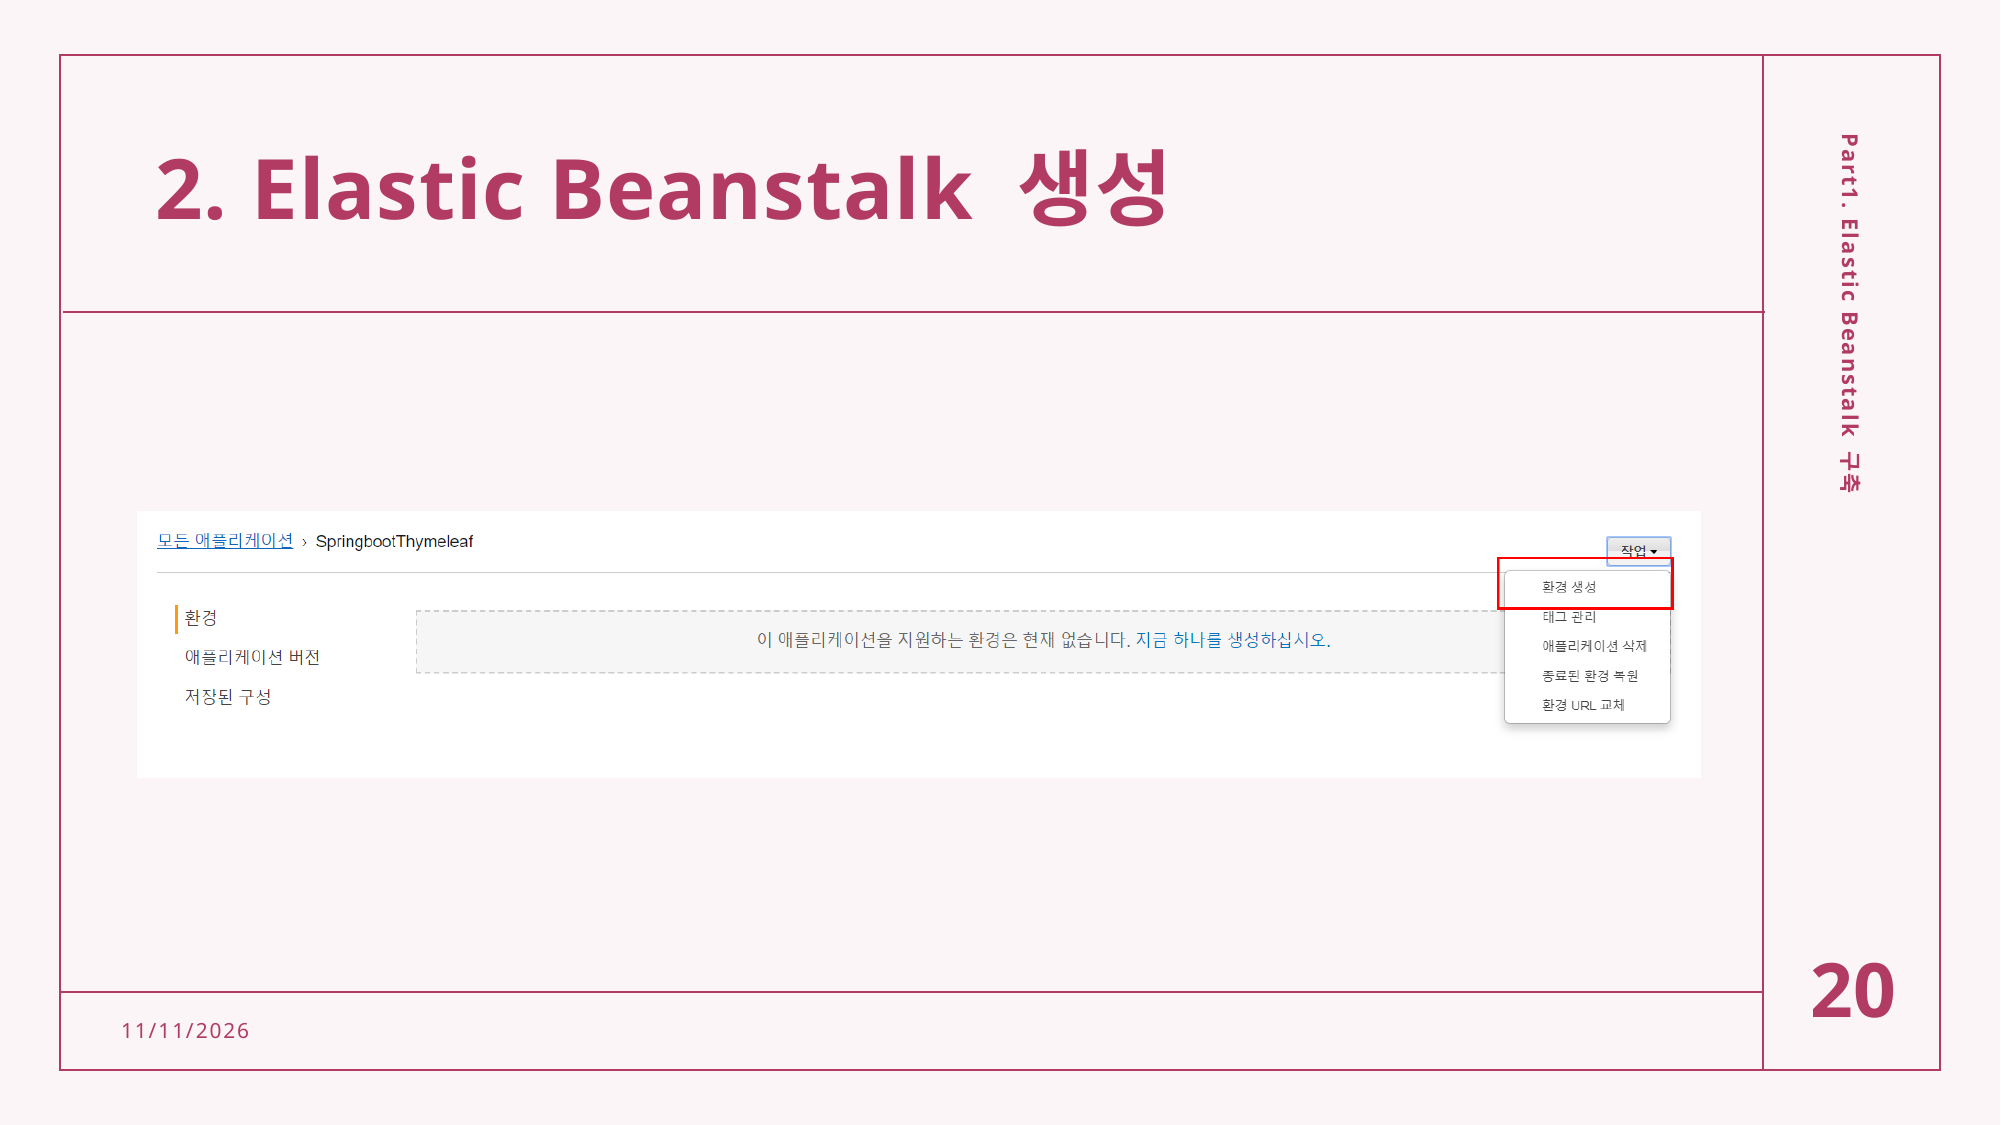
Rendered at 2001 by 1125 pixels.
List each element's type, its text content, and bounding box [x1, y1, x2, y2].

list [137, 511, 1701, 778]
slide_number 20 [1775, 930, 1932, 1055]
footer Part1. Elastic Beanstalk 구축 [1822, 115, 1883, 791]
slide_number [103, 1007, 621, 1055]
title 2. Elastic Beanstalk 생성 [137, 89, 1701, 294]
